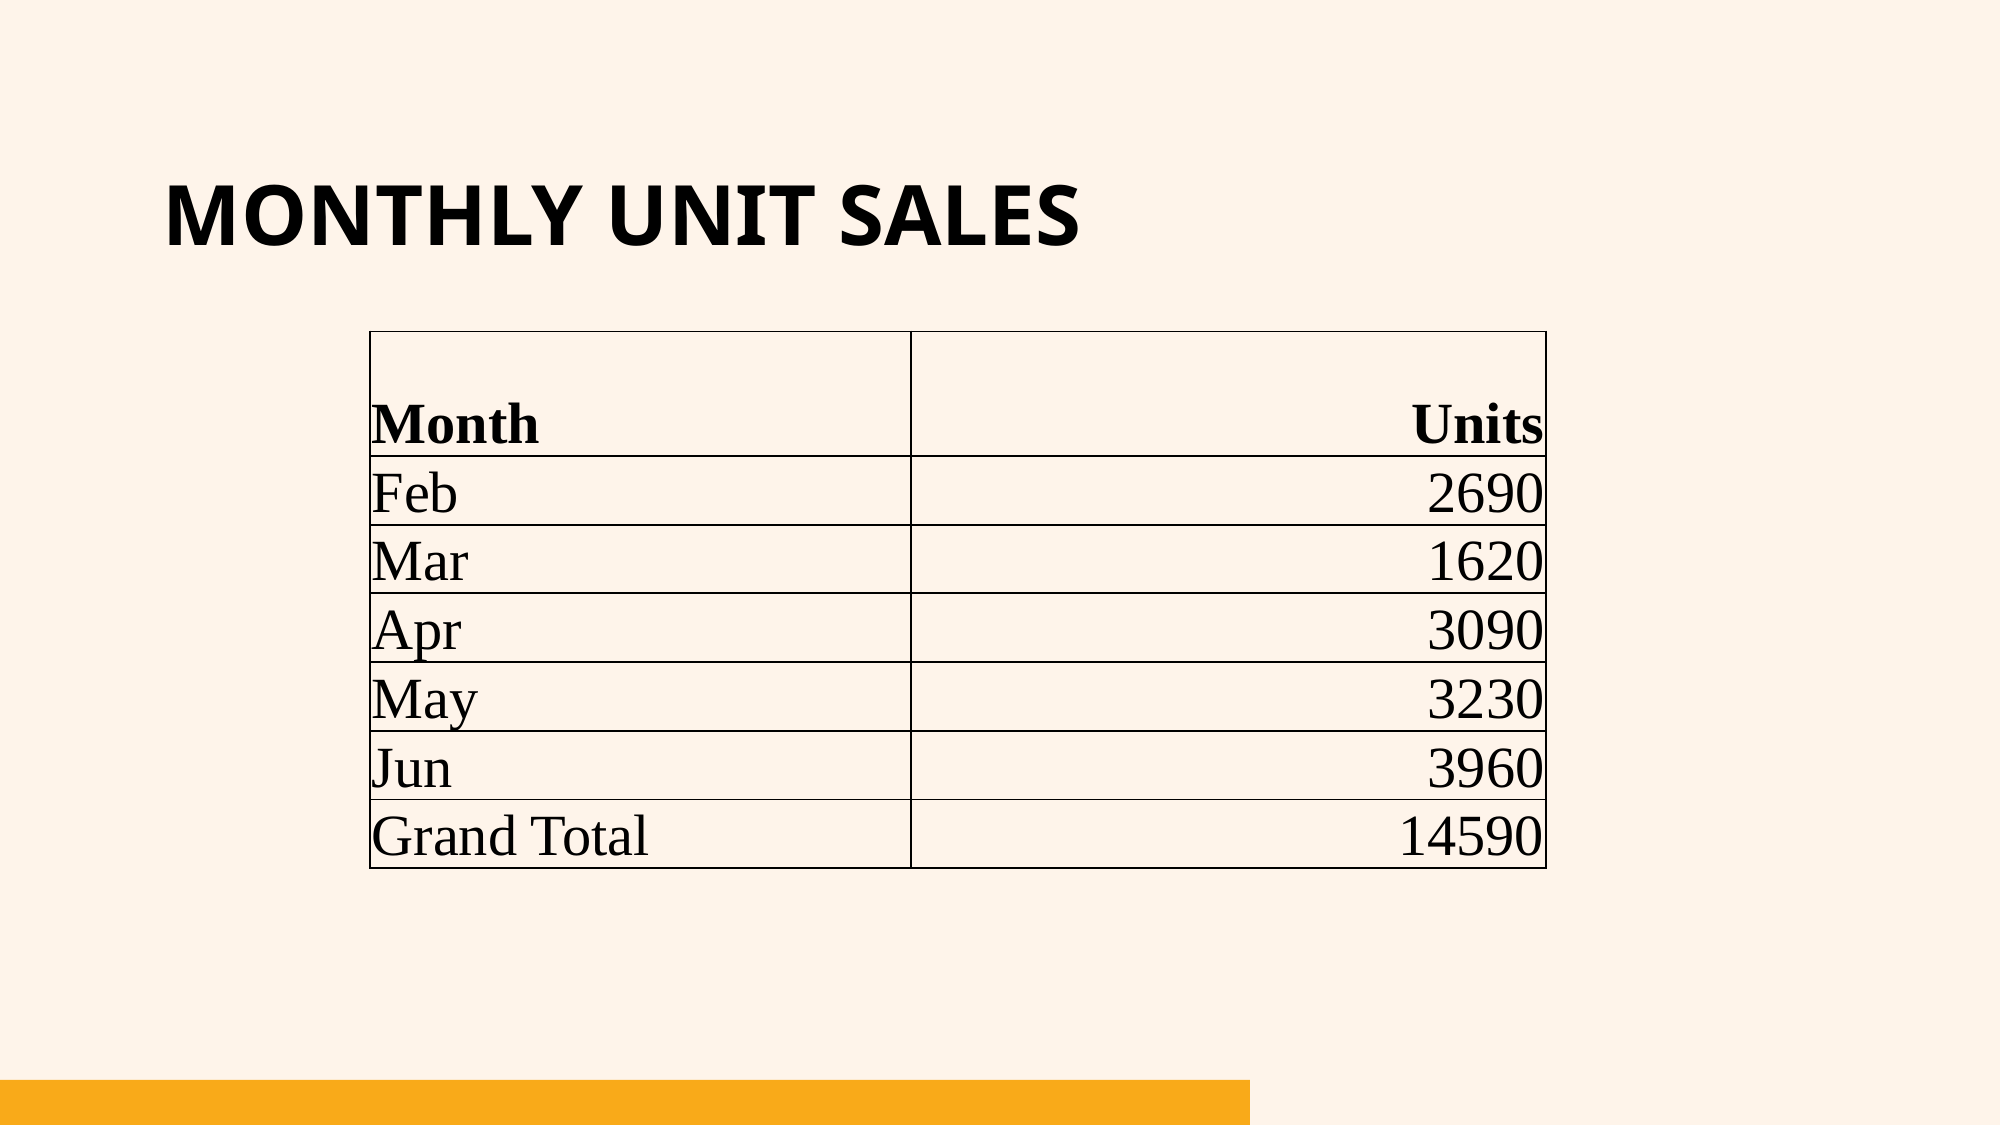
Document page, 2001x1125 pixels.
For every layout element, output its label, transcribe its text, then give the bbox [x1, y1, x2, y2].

table_cell 14590 [912, 800, 1545, 867]
title Monthly unit Sales [147, 68, 1110, 271]
table_cell Jun [371, 732, 910, 799]
table_cell 3090 [912, 594, 1545, 661]
table_header Month [371, 332, 910, 455]
table_cell 2690 [912, 457, 1545, 524]
table_cell 1620 [912, 526, 1545, 592]
table_cell 3230 [912, 663, 1545, 730]
table_header Units [912, 332, 1545, 455]
table_cell Feb [371, 457, 910, 524]
table_cell Apr [371, 594, 910, 661]
table_cell Grand Total [371, 800, 910, 867]
table_cell May [371, 663, 910, 730]
table_cell Mar [371, 526, 910, 592]
table_cell 3960 [912, 732, 1545, 799]
